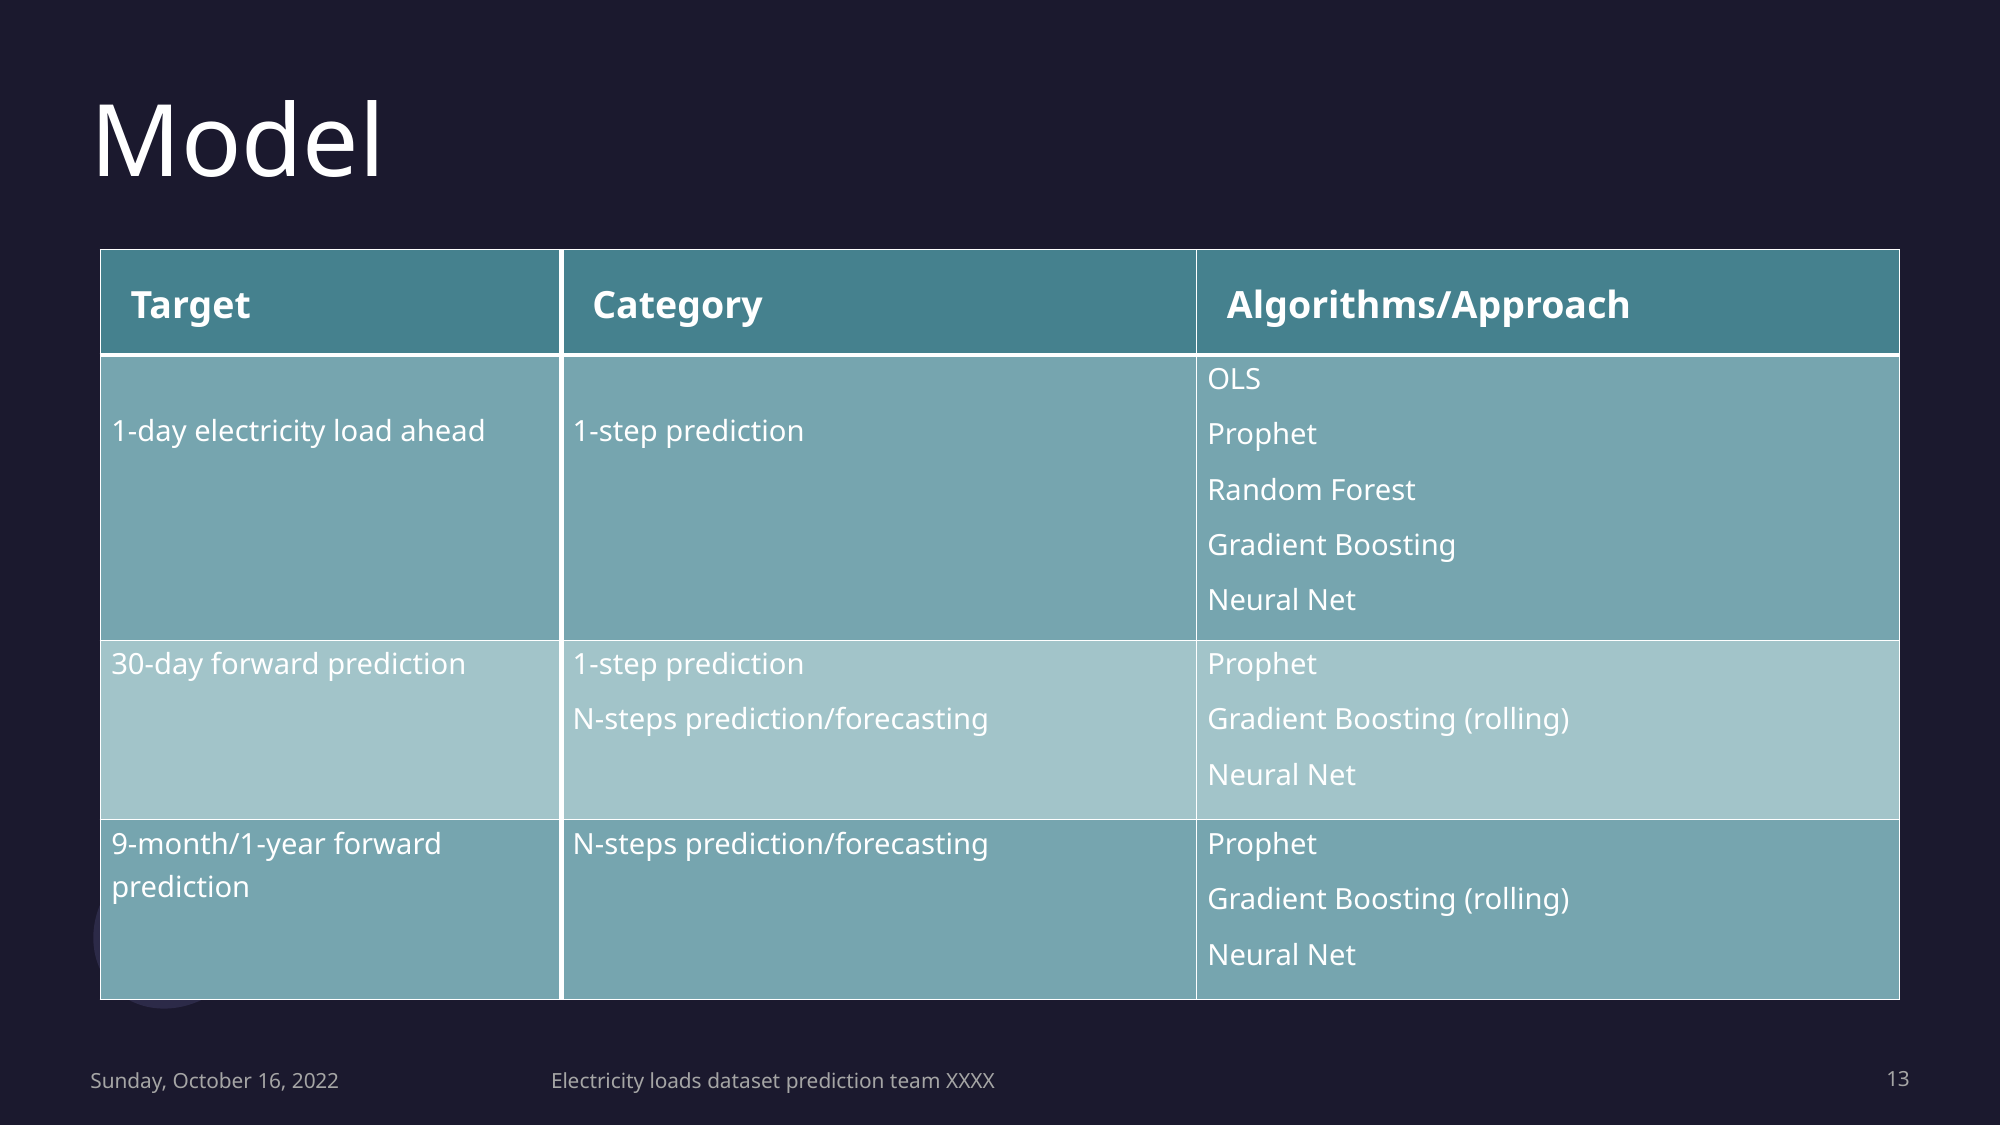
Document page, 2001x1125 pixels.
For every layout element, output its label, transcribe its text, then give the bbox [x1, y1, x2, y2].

table_cell N-steps prediction/forecasting [564, 820, 1196, 999]
table_cell 1-step prediction [564, 357, 1196, 640]
slide_number ‹#› [1632, 1067, 1910, 1093]
table_cell Prophet Gradient Boosting (rolling) Neural Net [1197, 641, 1899, 819]
table_cell OLS Prophet Random Forest Gradient Boosting Neural Net [1197, 357, 1899, 640]
table_header Category [564, 250, 1196, 353]
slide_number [90, 1067, 522, 1093]
footer Electricity loads dataset prediction team XXXX [551, 1067, 1598, 1093]
table_header Target [101, 250, 559, 353]
title Model [90, 90, 1910, 309]
table_cell Prophet Gradient Boosting (rolling) Neural Net [1197, 820, 1899, 999]
table_cell 30-day forward prediction [101, 641, 559, 819]
table_cell 1-day electricity load ahead [101, 357, 559, 640]
table_cell 1-step prediction N-steps prediction/forecasting [564, 641, 1196, 819]
table_cell 9-month/1-year forward prediction [101, 820, 559, 999]
table_header Algorithms/Approach [1197, 250, 1899, 353]
